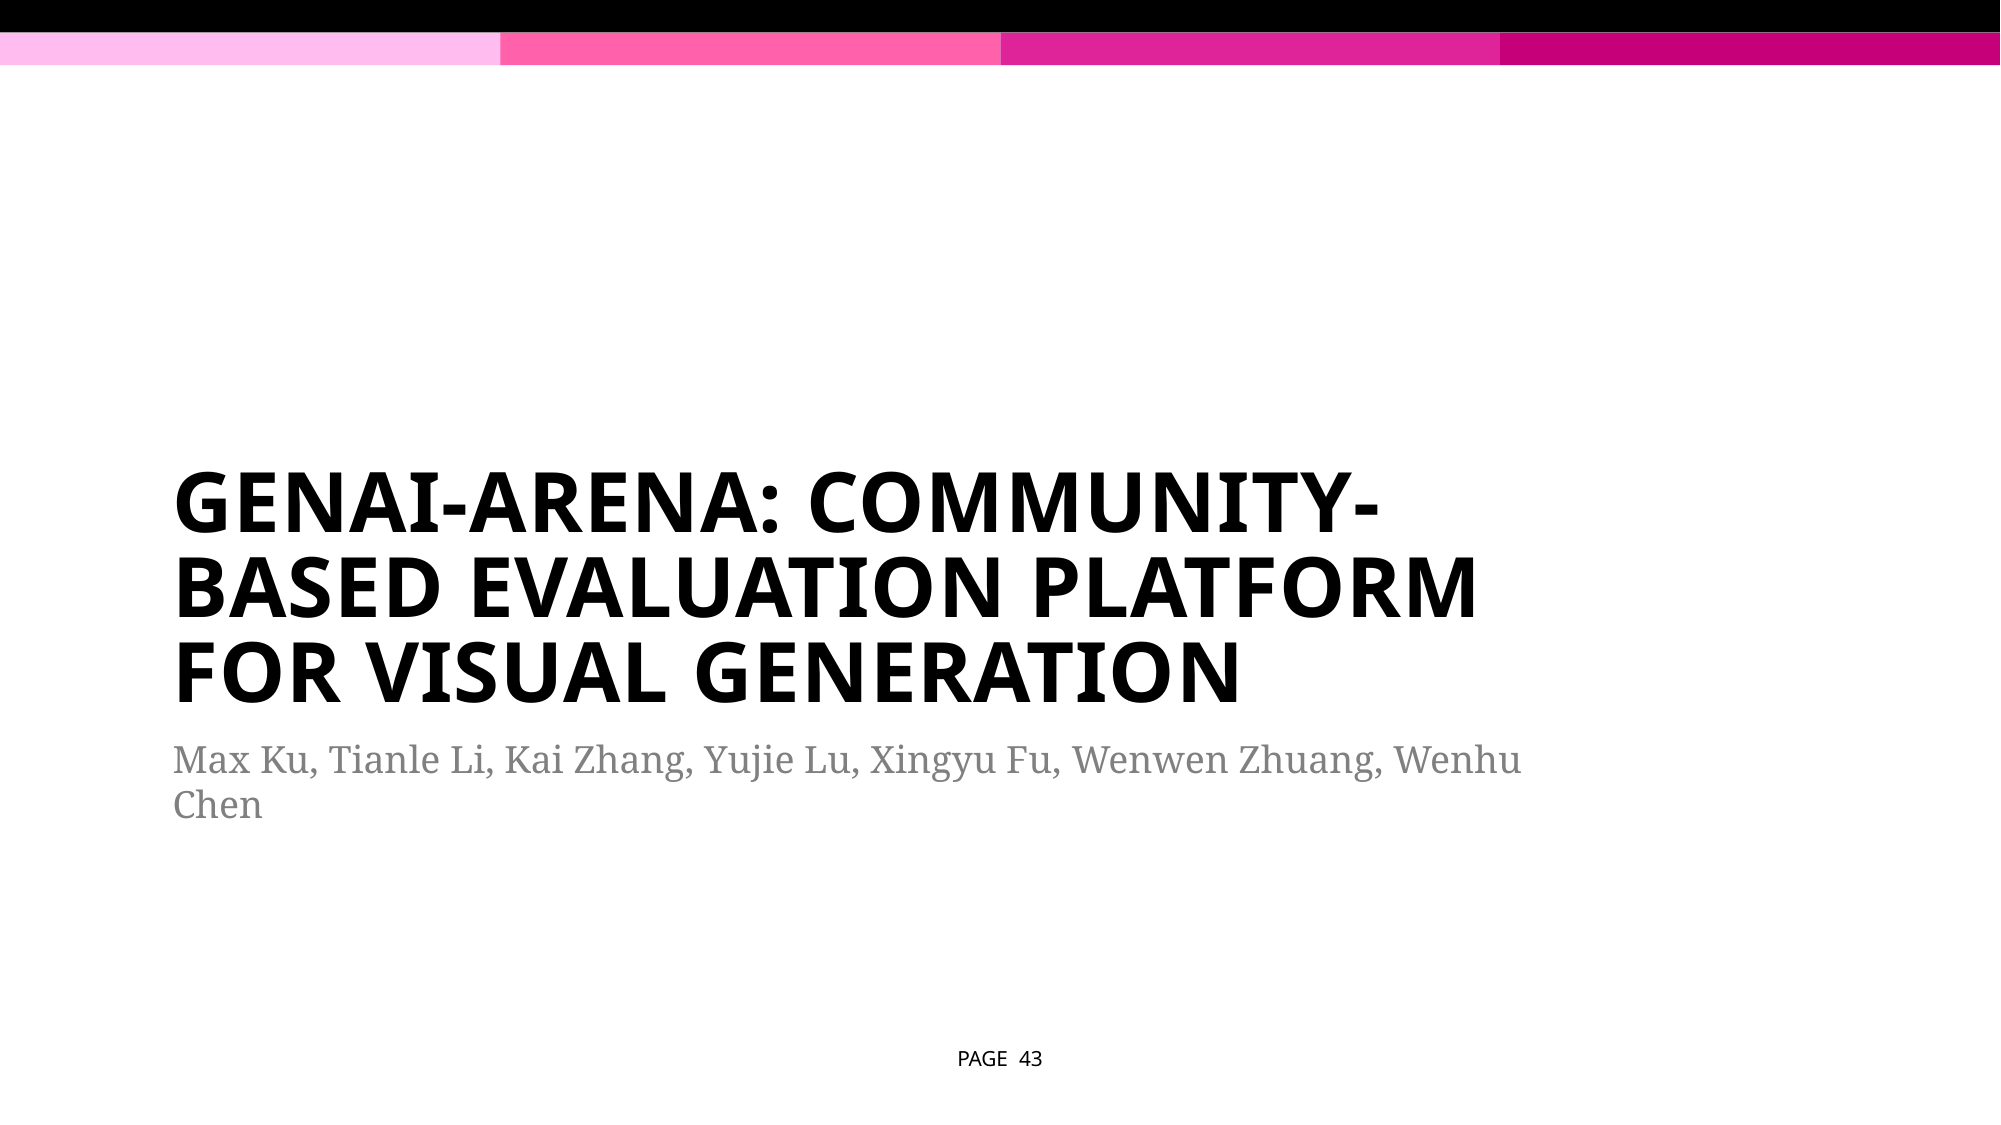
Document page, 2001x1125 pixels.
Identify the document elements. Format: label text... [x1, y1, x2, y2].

subtitle Max Ku, Tianle Li, Kai Zhang, Yujie Lu, Xingyu Fu, Wenwen Zhuang, Wenhu Chen [157, 728, 1597, 838]
slide_number PAGE 43 [916, 1039, 1084, 1081]
title GenAI-Arena: Community-based evaluation platform for visual generation [157, 528, 1597, 727]
